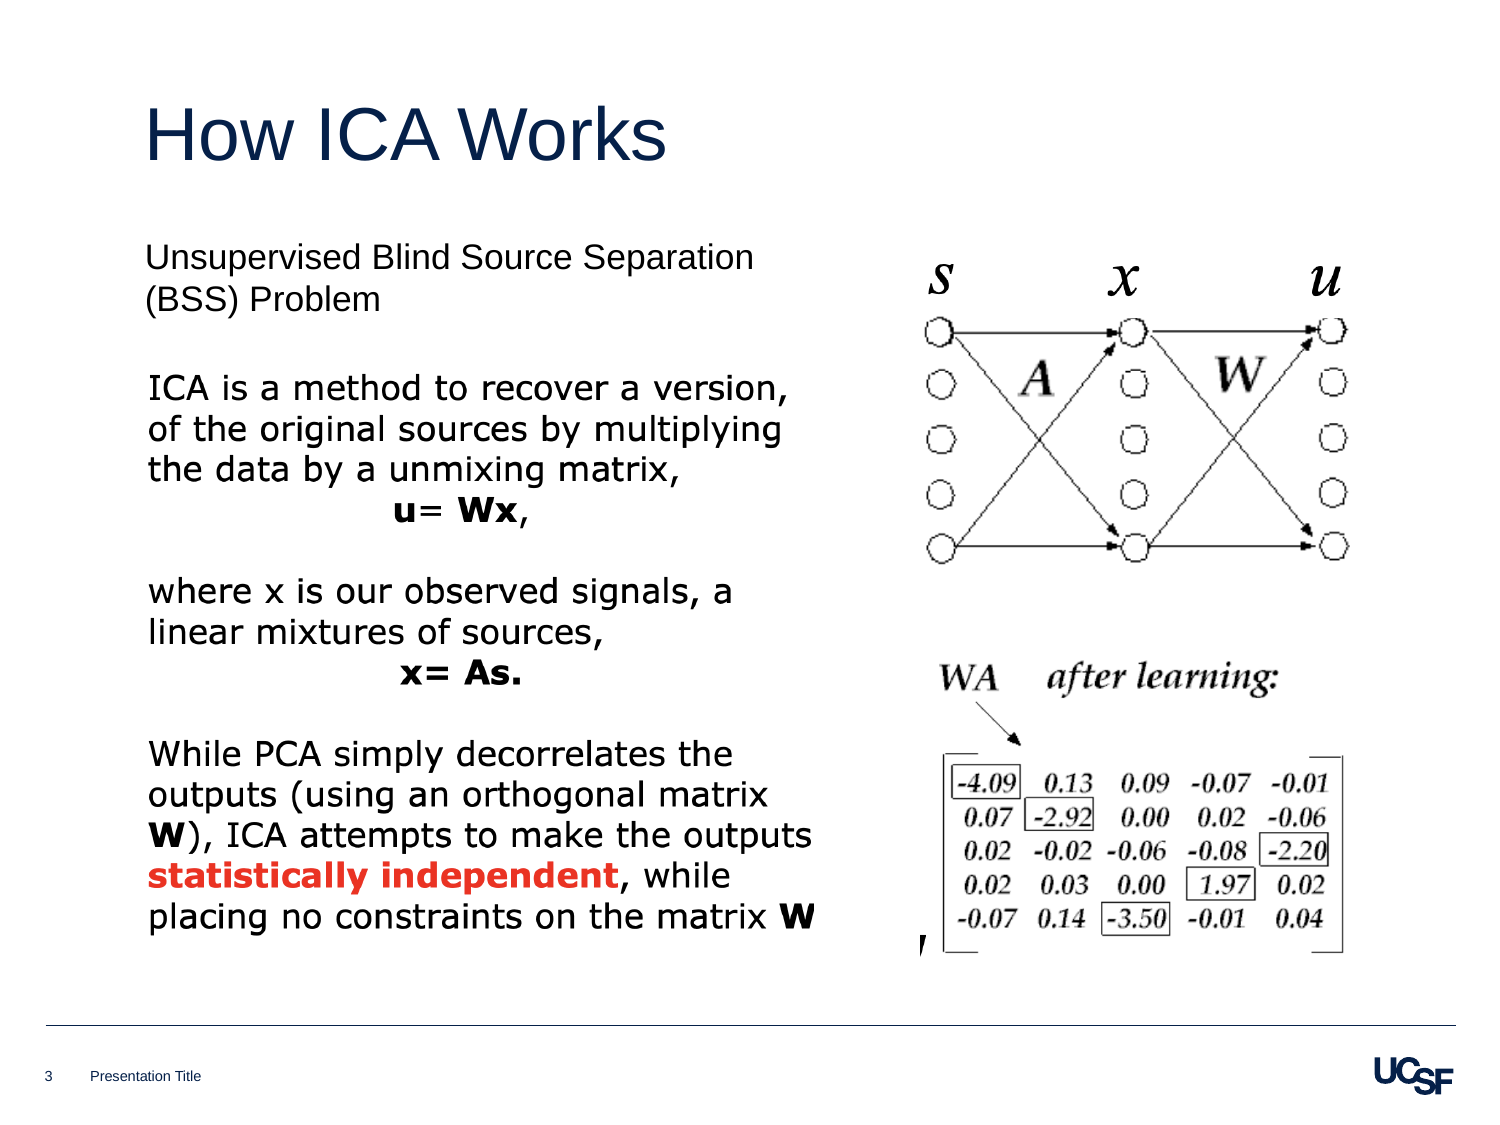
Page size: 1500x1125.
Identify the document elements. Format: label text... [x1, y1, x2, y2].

picture [106, 351, 815, 978]
picture [919, 234, 1363, 978]
footer Presentation Title [89, 1061, 798, 1084]
text_box How ICA Works [129, 78, 880, 184]
slide_number 3 [44, 1058, 85, 1085]
text_box Unsupervised Blind Source Separation (BSS) Problem [129, 226, 828, 327]
